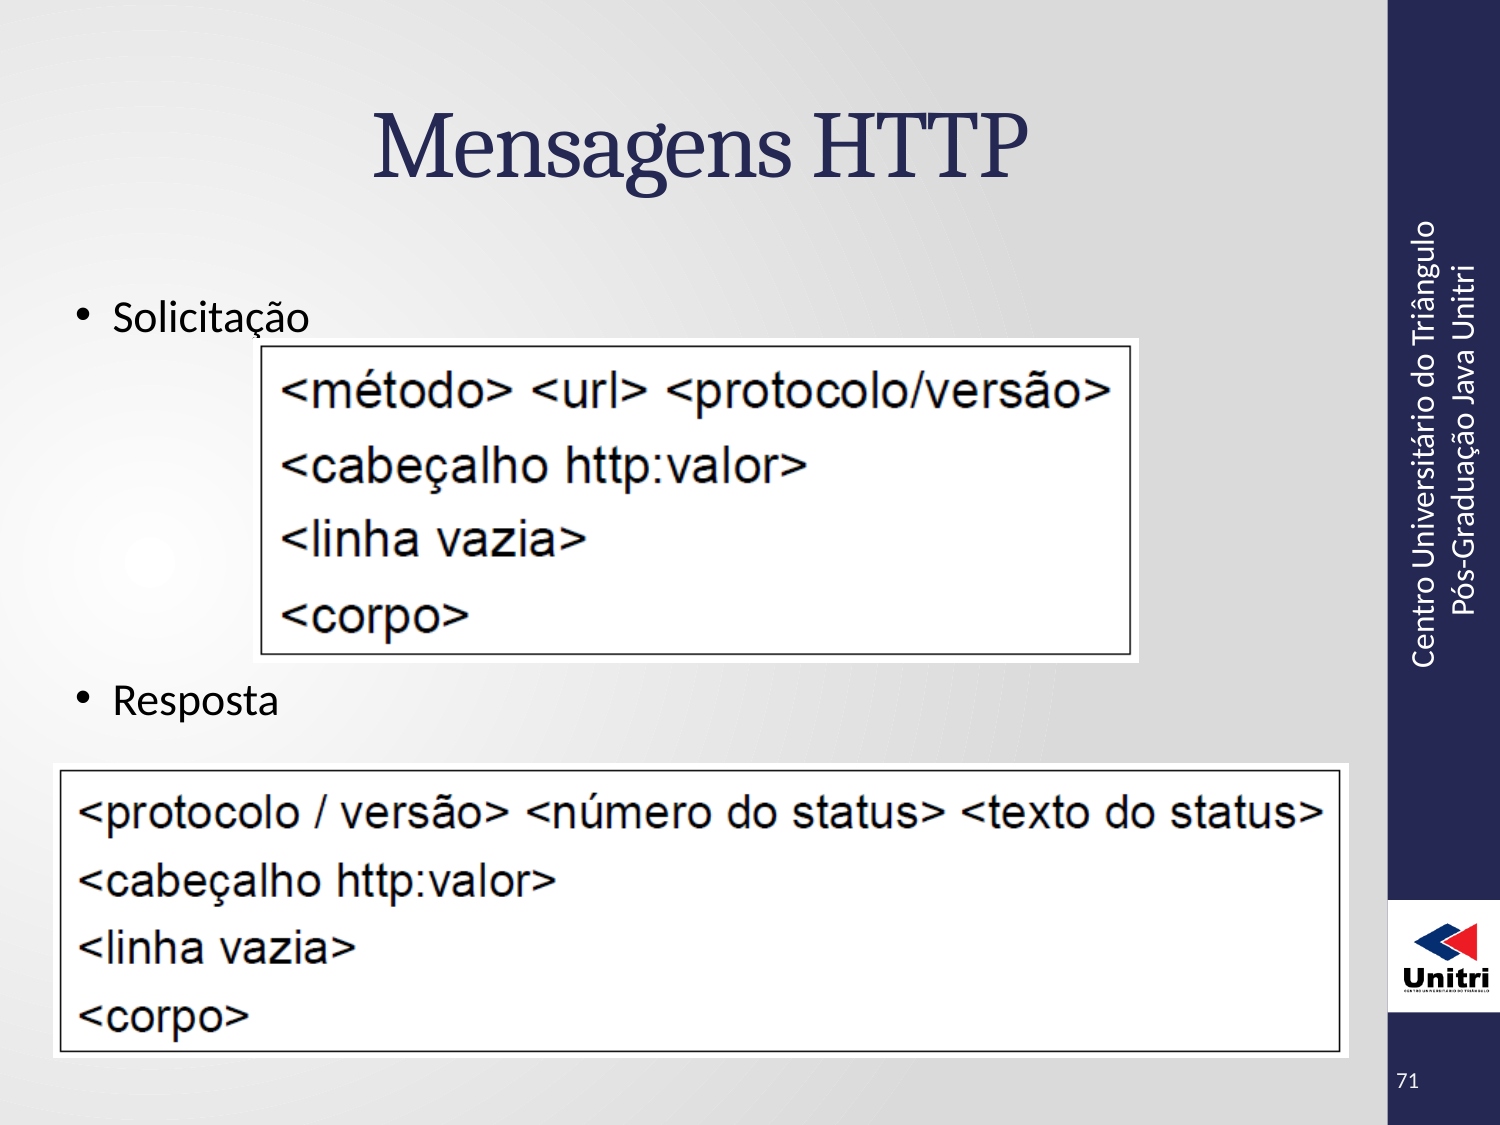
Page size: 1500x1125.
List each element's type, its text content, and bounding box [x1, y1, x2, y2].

text_box Centro Universitário do Triângulo Pós-Graduação Java Unitri [1393, 0, 1488, 882]
list Solicitação Resposta [41, 278, 1325, 1050]
picture [52, 762, 1350, 1058]
picture [1381, 902, 1500, 1010]
text_box 71 [1381, 1058, 1500, 1101]
picture [253, 337, 1139, 664]
title Mensagens HTTP [75, 45, 1325, 233]
